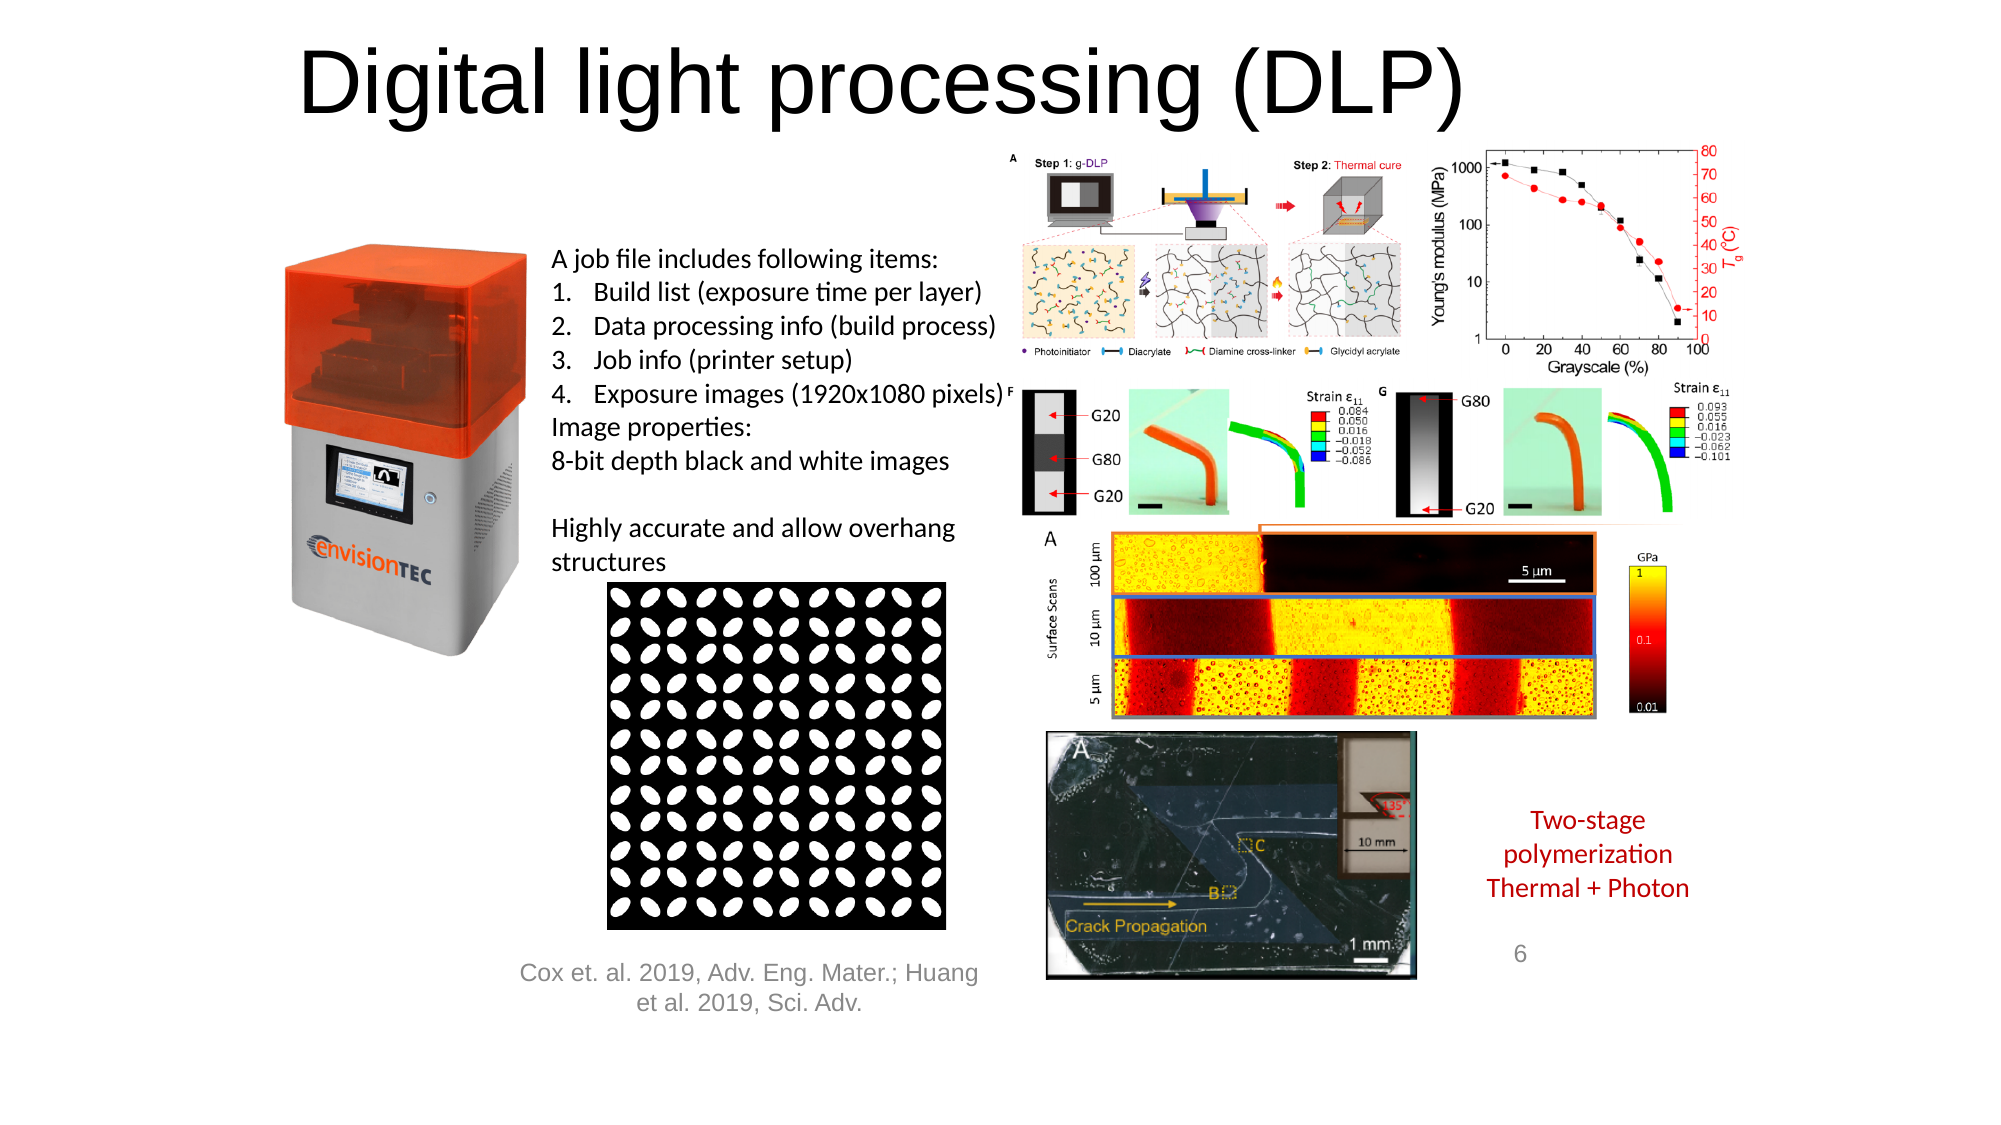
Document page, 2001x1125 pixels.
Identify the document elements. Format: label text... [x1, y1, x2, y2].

picture [1045, 730, 1418, 980]
picture [606, 581, 947, 930]
picture [256, 224, 557, 671]
text_box A job file includes following items: Build list (exposure time per layer) Data processing info (build process) Job info (printer setup) Exposure images (1920x1080 pixels) Image properties: 8-bit depth black and white images Highly accurate and allow overhang structures [560, 234, 1046, 583]
title Digital light processing (DLP) [286, 28, 1607, 139]
slide_number ‹#› [1422, 930, 1539, 976]
picture [1002, 140, 1751, 722]
footer Cox et. al. 2019, Adv. Eng. Mater.; Huang et al. 2019, Sci. Adv. [497, 934, 1003, 1039]
picture [1004, 147, 1407, 361]
text_box Two-stage polymerization Thermal + Photon [1466, 795, 1711, 909]
